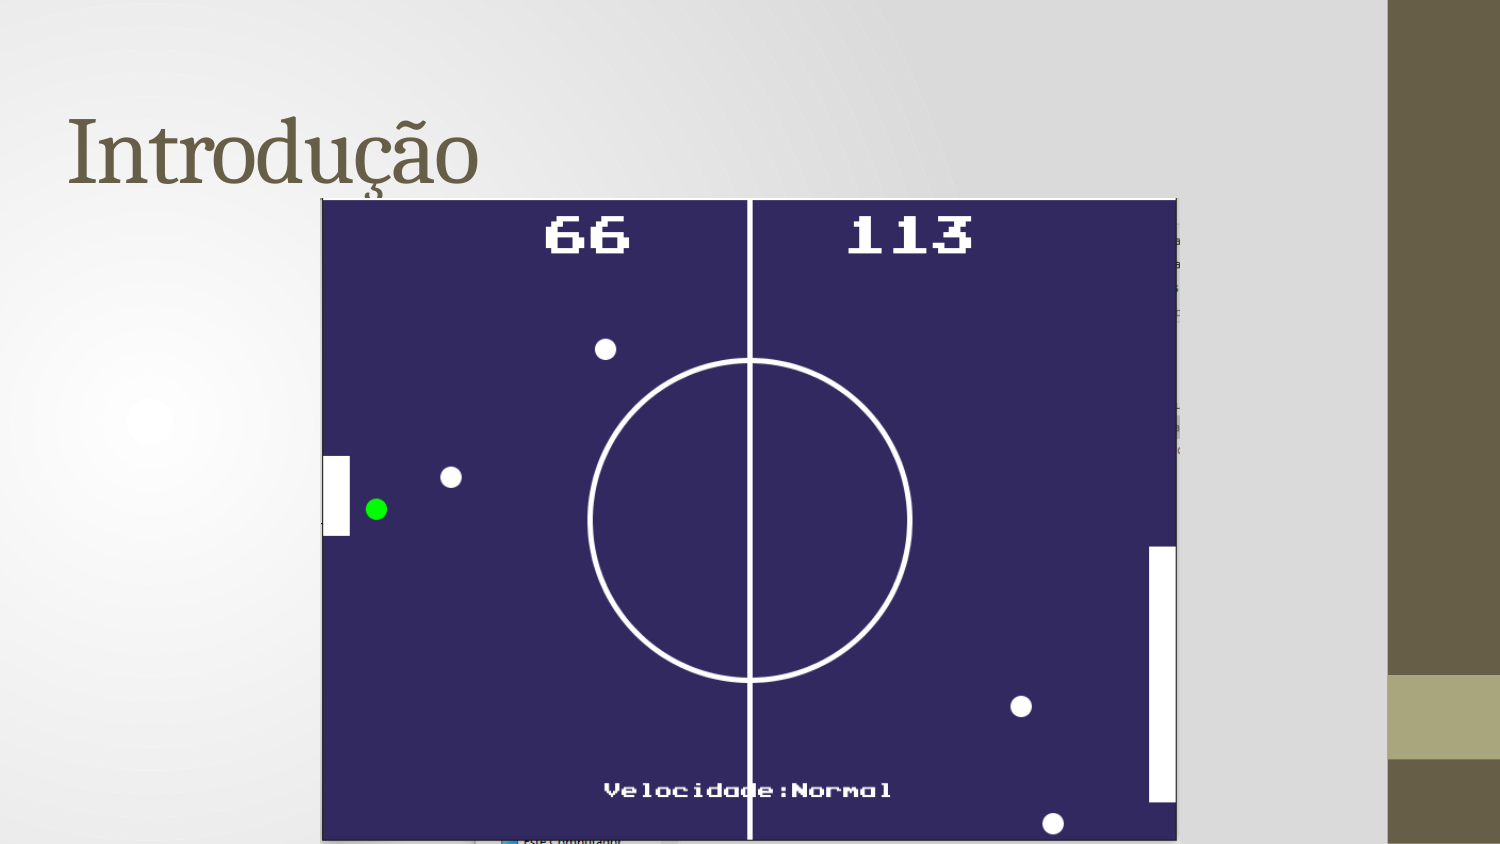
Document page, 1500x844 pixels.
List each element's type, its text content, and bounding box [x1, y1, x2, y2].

picture [319, 197, 1181, 844]
title Introdução [51, 72, 1449, 167]
